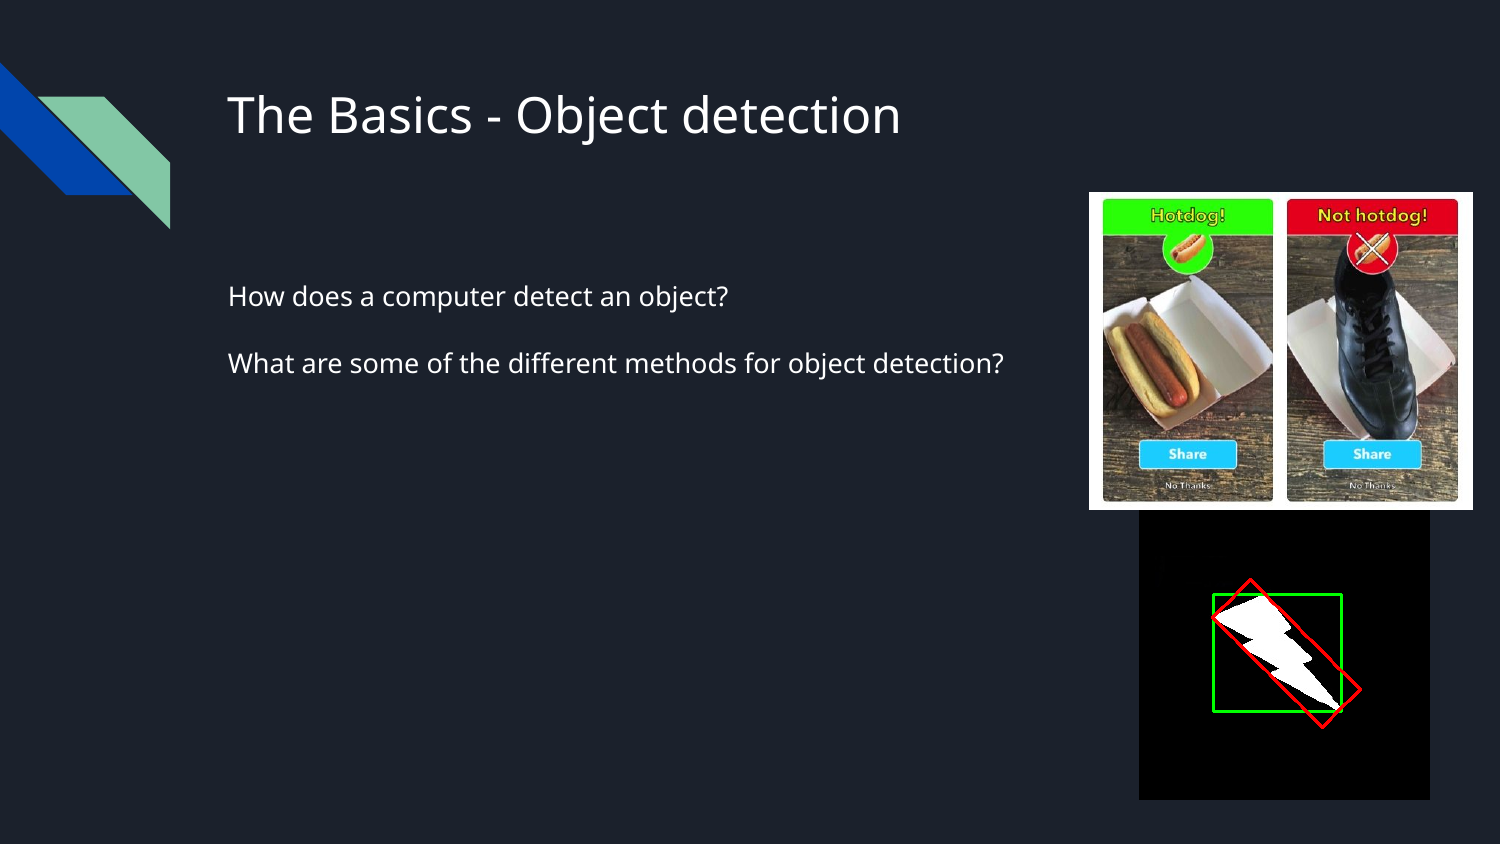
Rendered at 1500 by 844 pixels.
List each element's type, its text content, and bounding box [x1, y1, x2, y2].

list How does a computer detect an object? What are some of the different methods for object detection? [212, 257, 1133, 735]
picture [1089, 191, 1474, 800]
title The Basics - Object detection [212, 64, 1368, 215]
